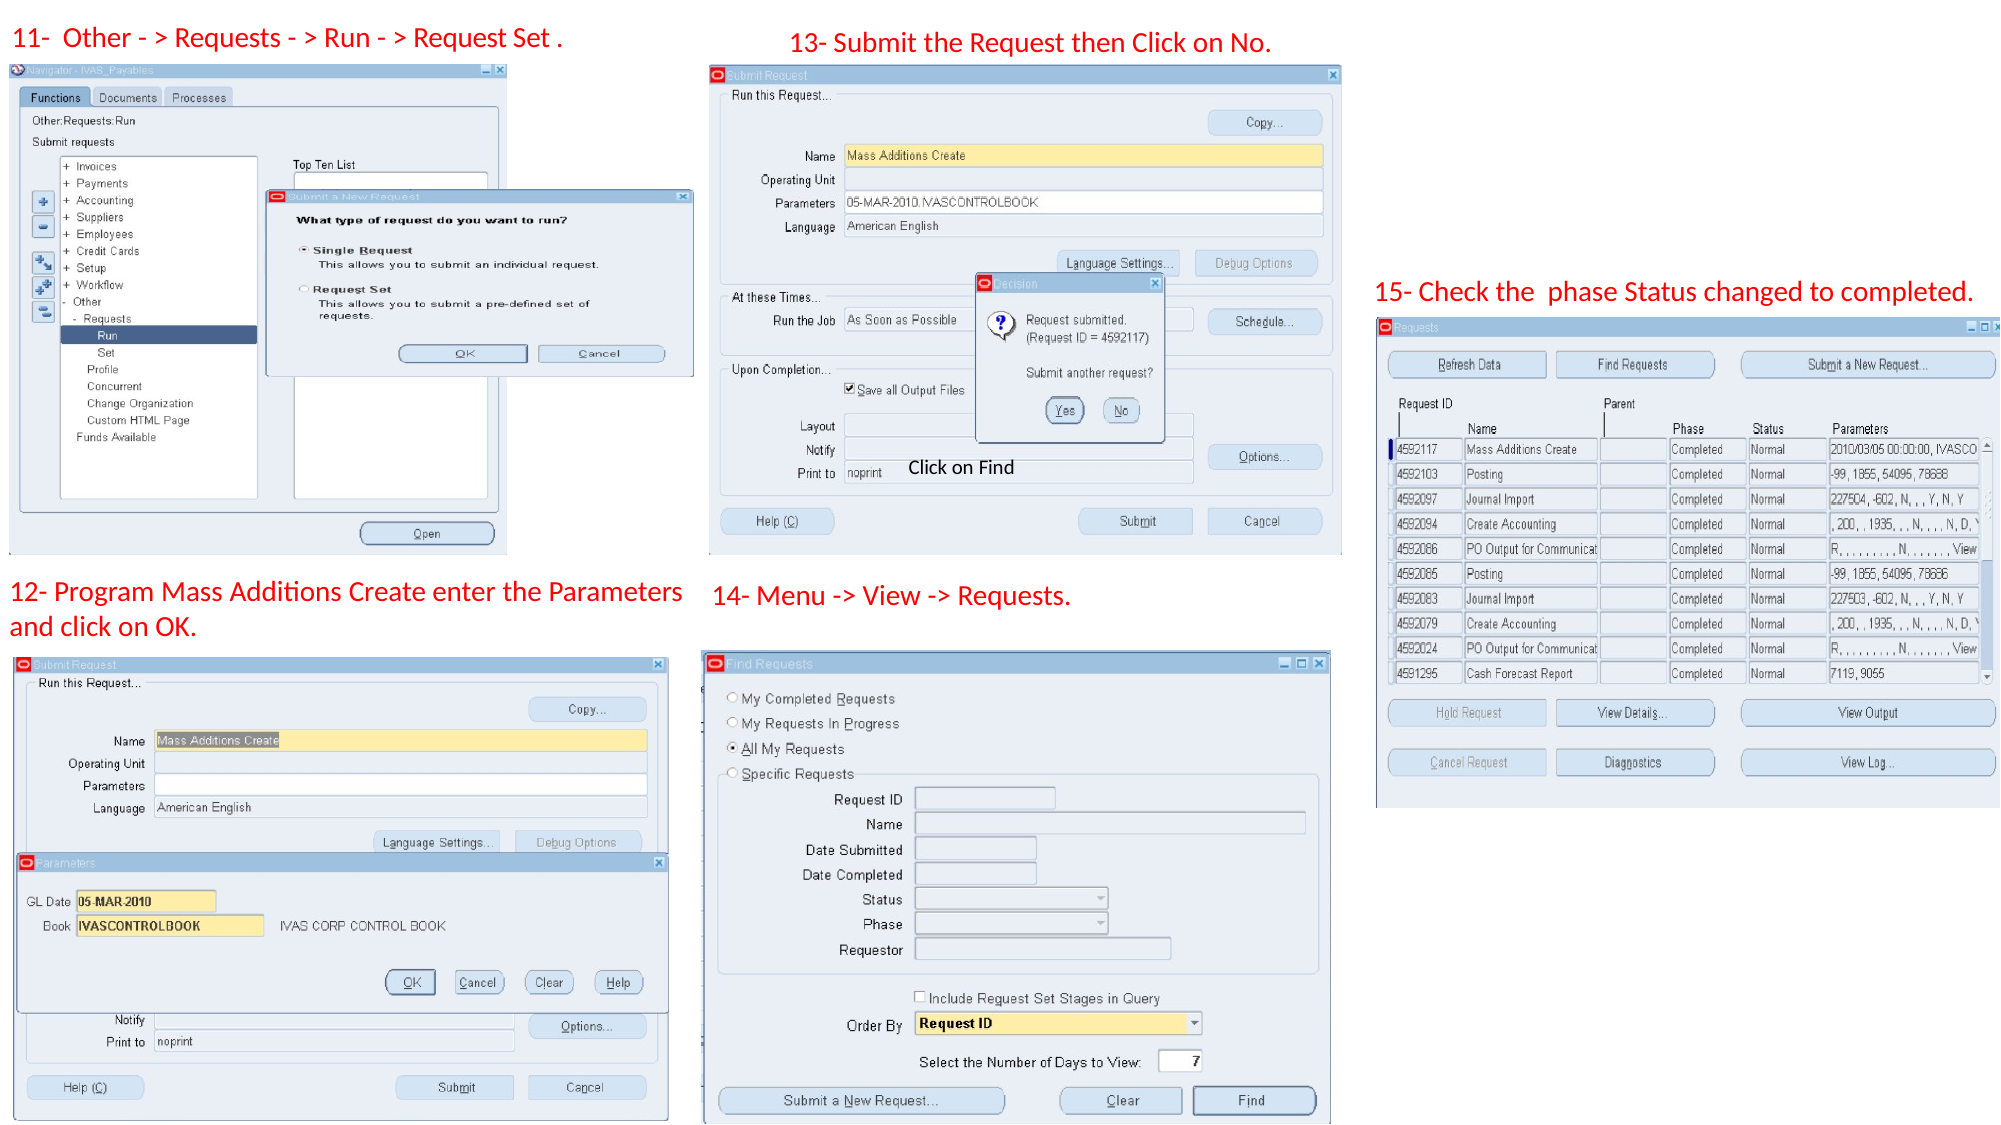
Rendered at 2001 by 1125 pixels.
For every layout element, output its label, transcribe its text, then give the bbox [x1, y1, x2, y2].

text_box 14- Menu -> View -> Requests. [709, 574, 1375, 612]
text_box 15- Check the phase Status changed to completed. [1372, 270, 2000, 308]
picture [1375, 317, 2000, 808]
text_box 13- Submit the Request then Click on No. [787, 21, 1824, 59]
picture [700, 650, 1331, 1125]
text_box 11- Other - > Requests - > Run - > Request Set . [9, 0, 931, 54]
picture [709, 64, 1342, 555]
text_box 12- Program Mass Additions Create enter the Parameters and click on OK. [7, 570, 694, 643]
picture [13, 657, 669, 1121]
picture [9, 64, 694, 556]
